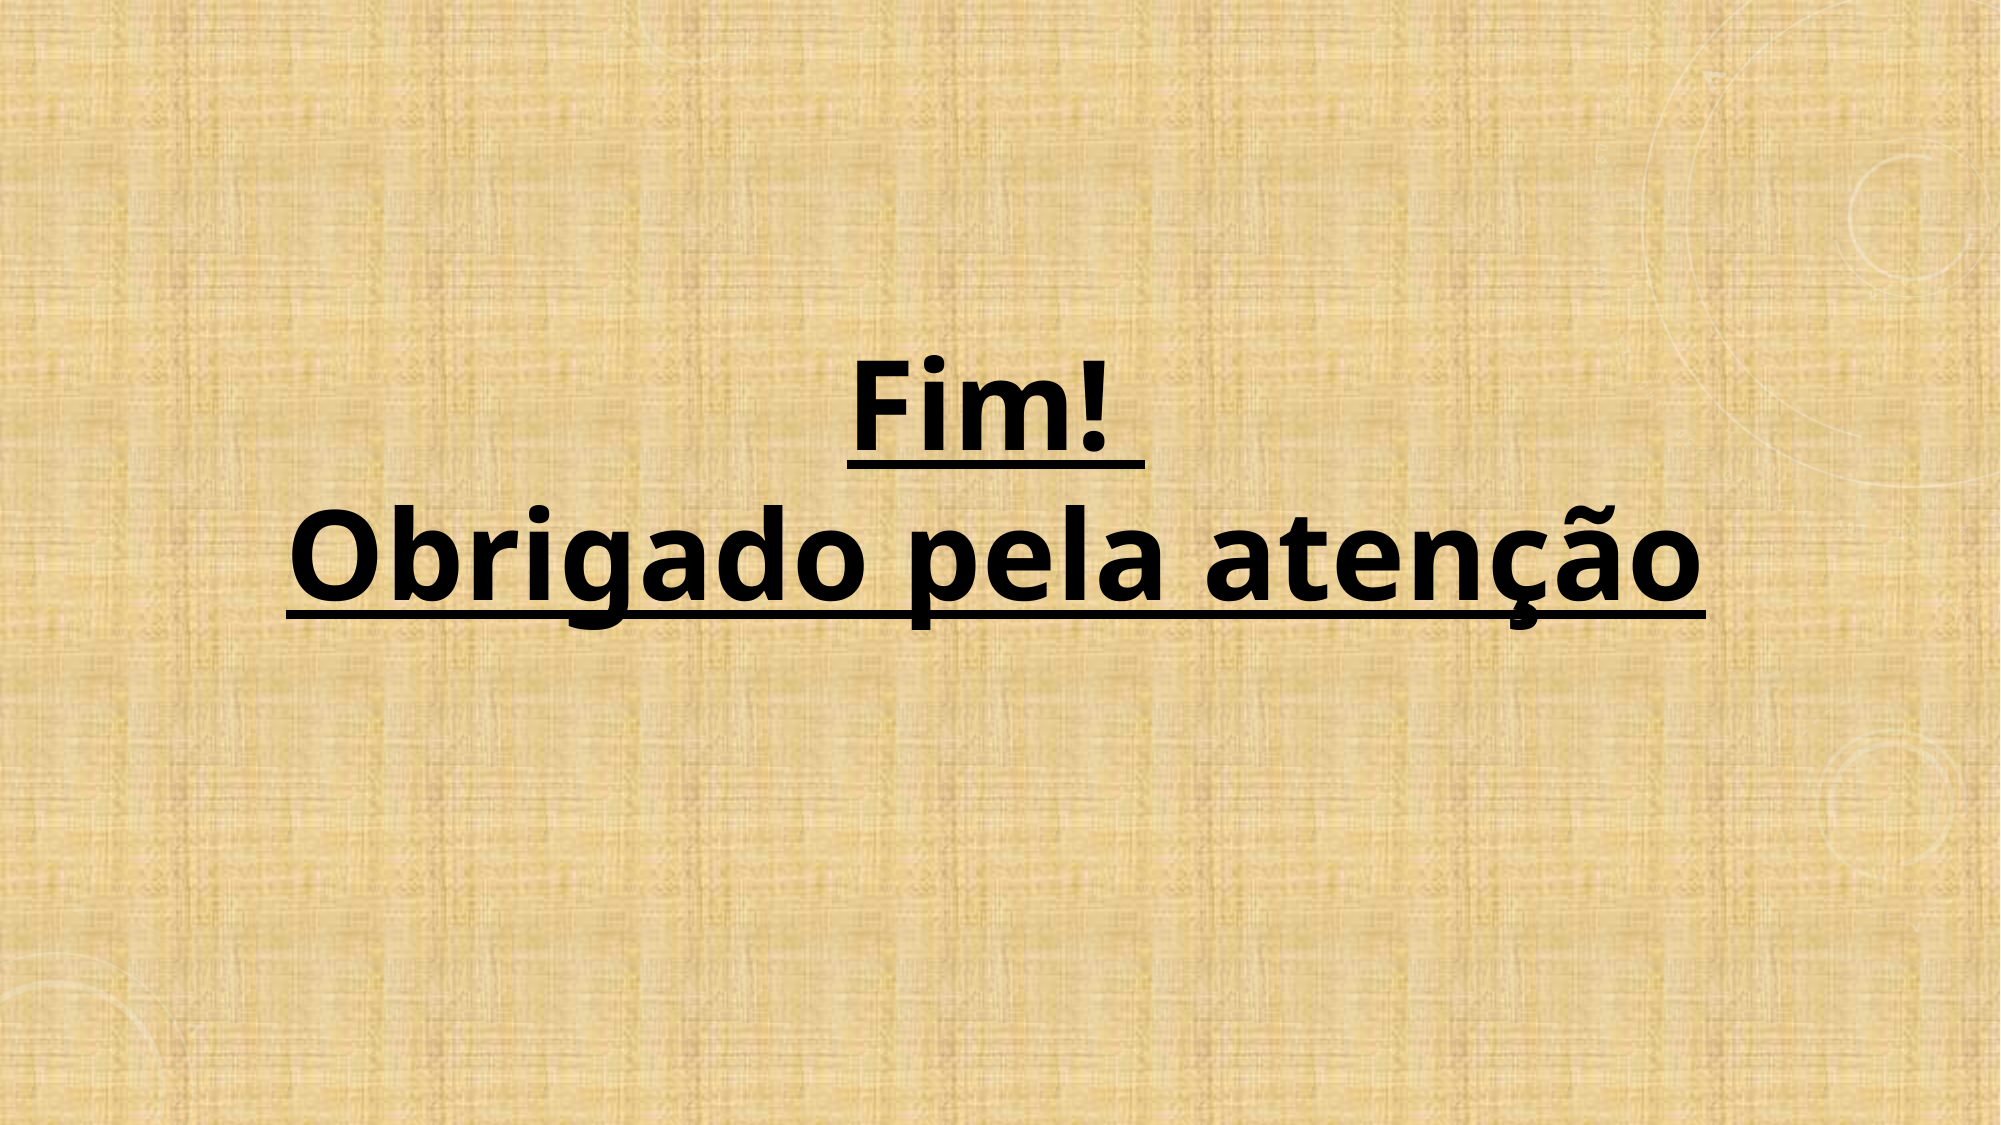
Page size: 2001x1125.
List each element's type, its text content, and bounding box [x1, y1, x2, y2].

text_box Fim! Obrigado pela atenção [249, 318, 1742, 637]
picture [0, 0, 2001, 1125]
